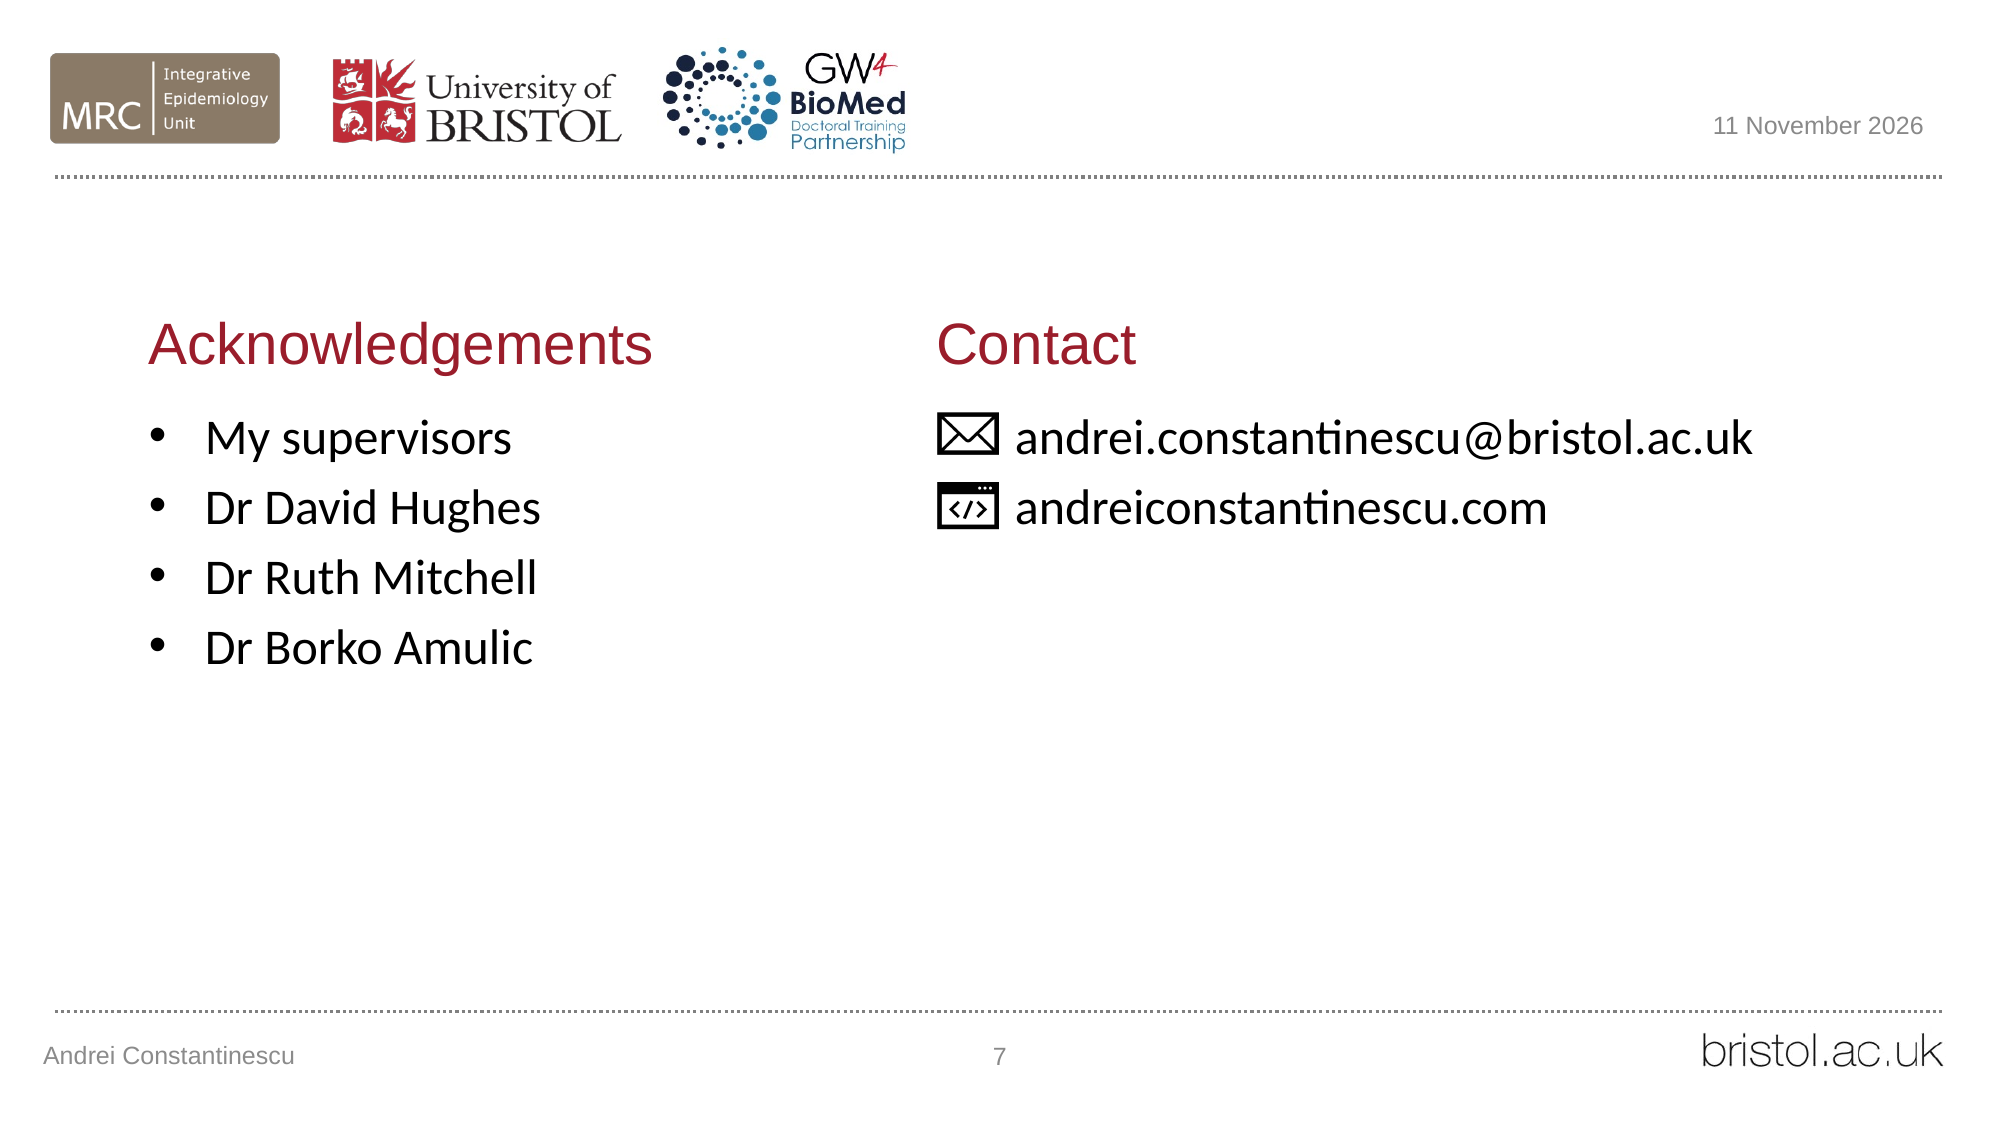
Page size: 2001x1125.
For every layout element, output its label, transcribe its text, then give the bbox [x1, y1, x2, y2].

picture [1685, 1023, 1946, 1080]
slide_number 7 [921, 1025, 1079, 1086]
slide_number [1472, 101, 1940, 162]
picture [931, 396, 1005, 542]
text_box Contact [921, 196, 1788, 384]
text_box andrei.constantinescu@bristol.ac.uk andreiconstantinescu.com [999, 397, 1867, 1005]
picture [0, 0, 914, 232]
list My supervisors Dr David Hughes Dr Ruth Mitchell Dr Borko Amulic [133, 397, 999, 1005]
footer Andrei Constantinescu [28, 1024, 874, 1085]
title Acknowledgements [133, 196, 921, 384]
